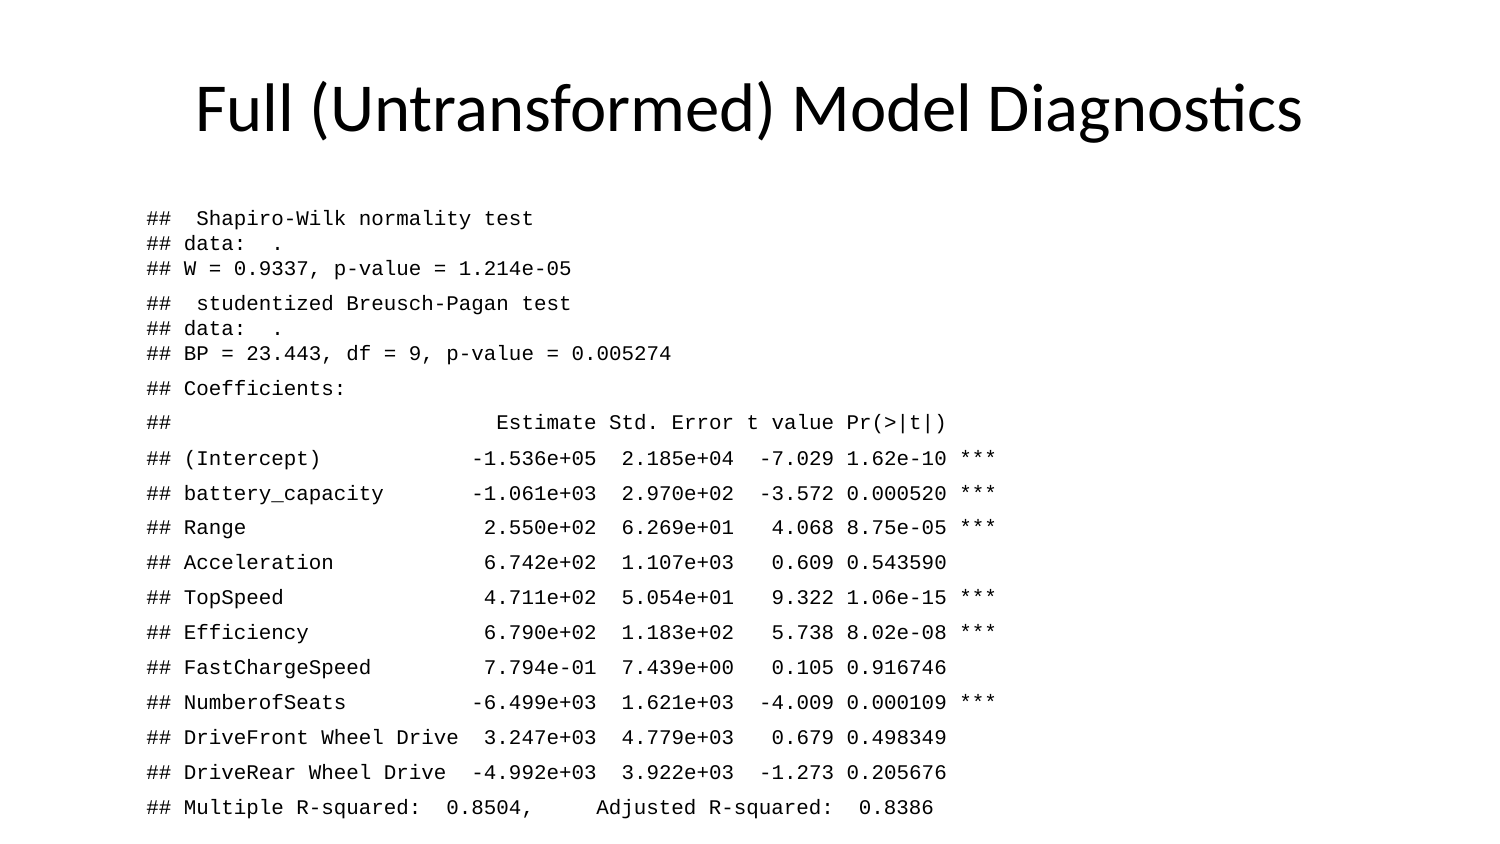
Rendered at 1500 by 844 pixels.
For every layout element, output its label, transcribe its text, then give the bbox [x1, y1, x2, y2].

title Full (Untransformed) Model Diagnostics [75, 33, 1425, 175]
list ## Shapiro-Wilk normality test ## data: . ## W = 0.9337, p-value = 1.214e-05 ## studentized Breusch-Pagan test ## data: . ## BP = 23.443, df = 9, p-value = 0.005274 ## Coefficients: ## Estimate Std. Error t value Pr(>|t|) ## (Intercept) -1.536e+05 2.185e+04 -7.029 1.62e-10 *** ## battery_capacity -1.061e+03 2.970e+02 -3.572 0.000520 *** ## Range 2.550e+02 6.269e+01 4.068 8.75e-05 *** ## Acceleration 6.742e+02 1.107e+03 0.609 0.543590 ## TopSpeed 4.711e+02 5.054e+01 9.322 1.06e-15 *** ## Efficiency 6.790e+02 1.183e+02 5.738 8.02e-08 *** ## FastChargeSpeed 7.794e-01 7.439e+00 0.105 0.916746 ## NumberofSeats -6.499e+03 1.621e+03 -4.009 0.000109 *** ## DriveFront Wheel Drive 3.247e+03 4.779e+03 0.679 0.498349 ## DriveRear Wheel Drive -4.992e+03 3.922e+03 -1.273 0.205676 ## Multiple R-squared: 0.8504, Adjusted R-squared: 0.8386 [75, 196, 1425, 754]
